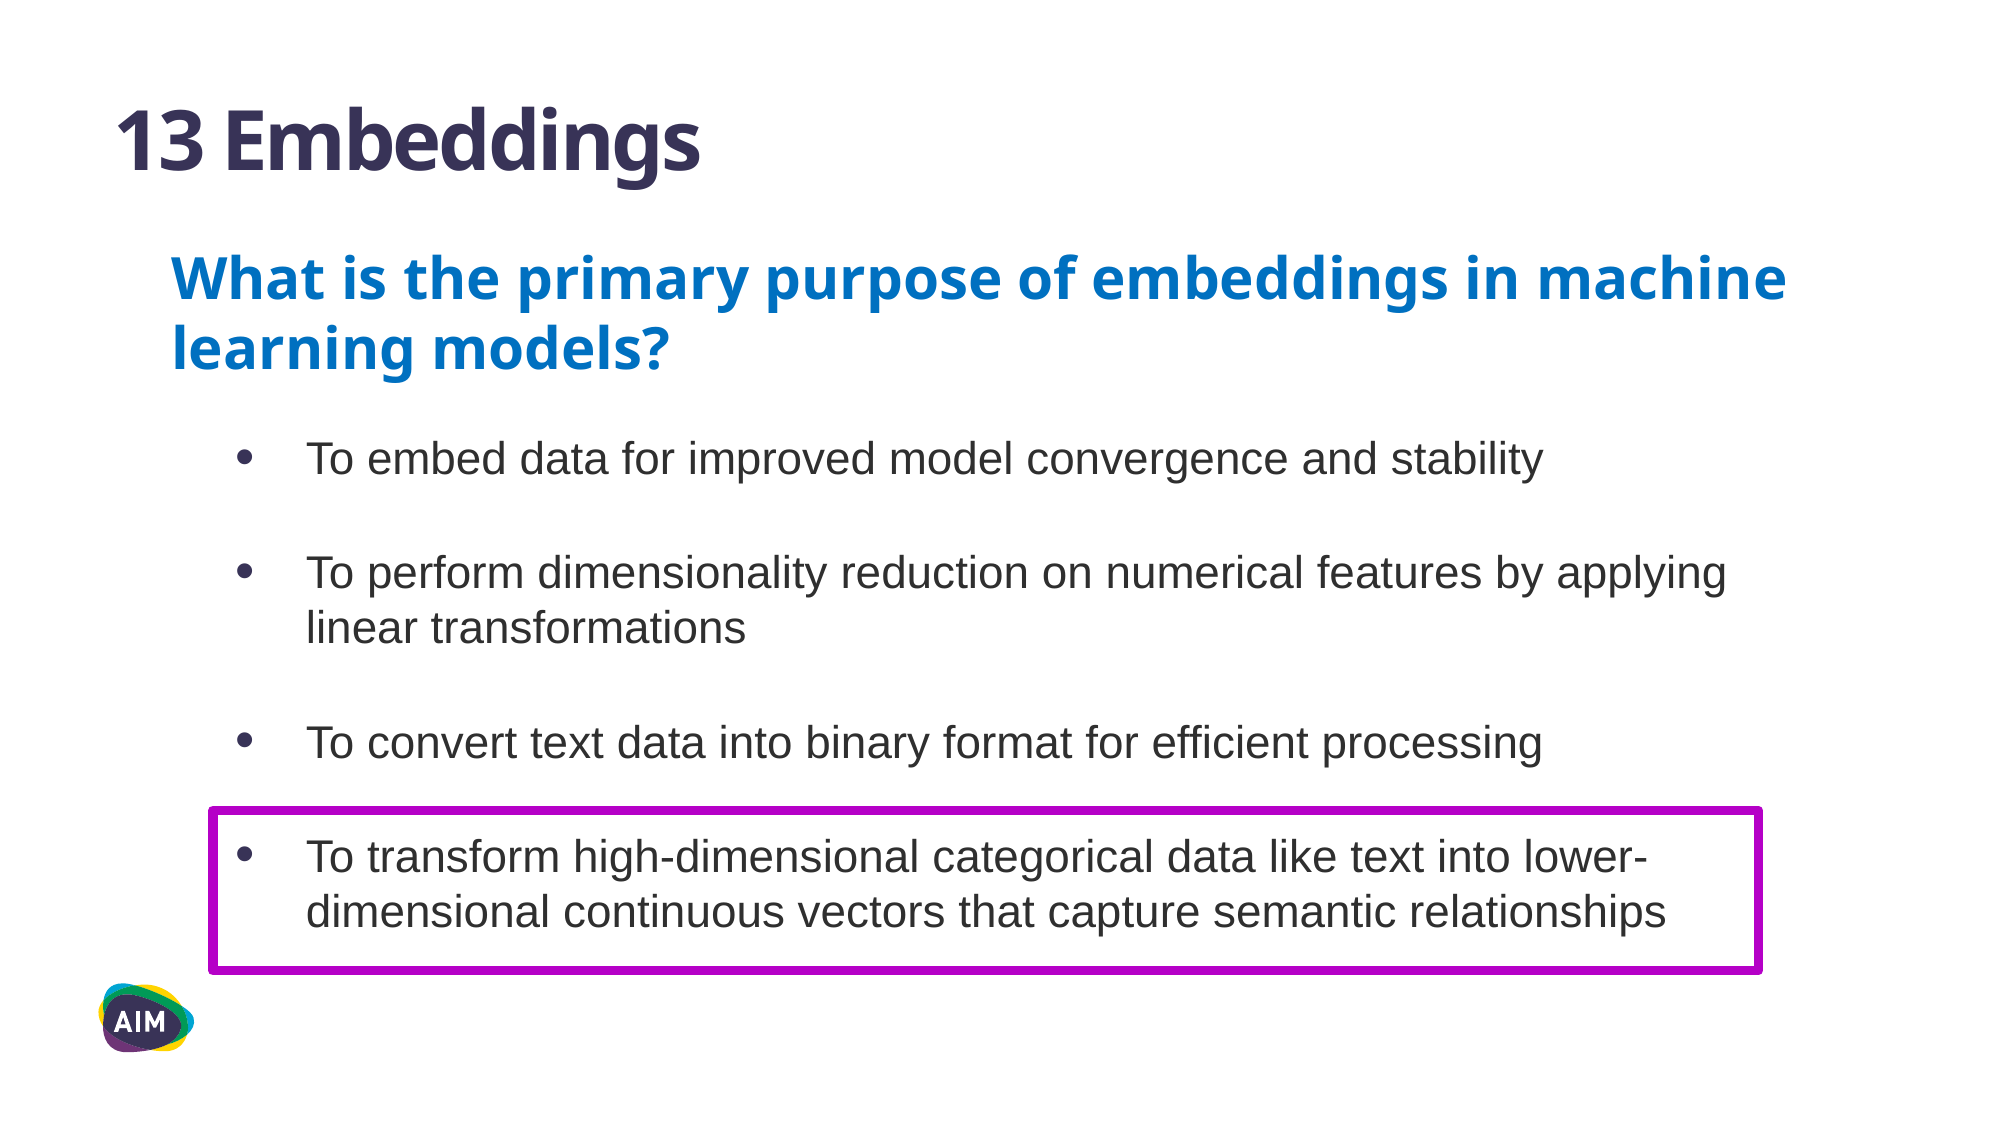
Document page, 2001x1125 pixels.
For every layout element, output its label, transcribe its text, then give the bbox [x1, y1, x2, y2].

text_box [211, 808, 1760, 973]
title 13 Embeddings [114, 38, 1886, 244]
list To embed data for improved model convergence and stability To perform dimensionality reduction on numerical features by applying linear transformations To convert text data into binary format for efficient processing To transform high-dimensional categorical data like text into lower-dimensional continuous vectors that capture semantic relationships [187, 421, 1849, 972]
text_box What is the primary purpose of embeddings in machine learning models? [170, 243, 1913, 386]
